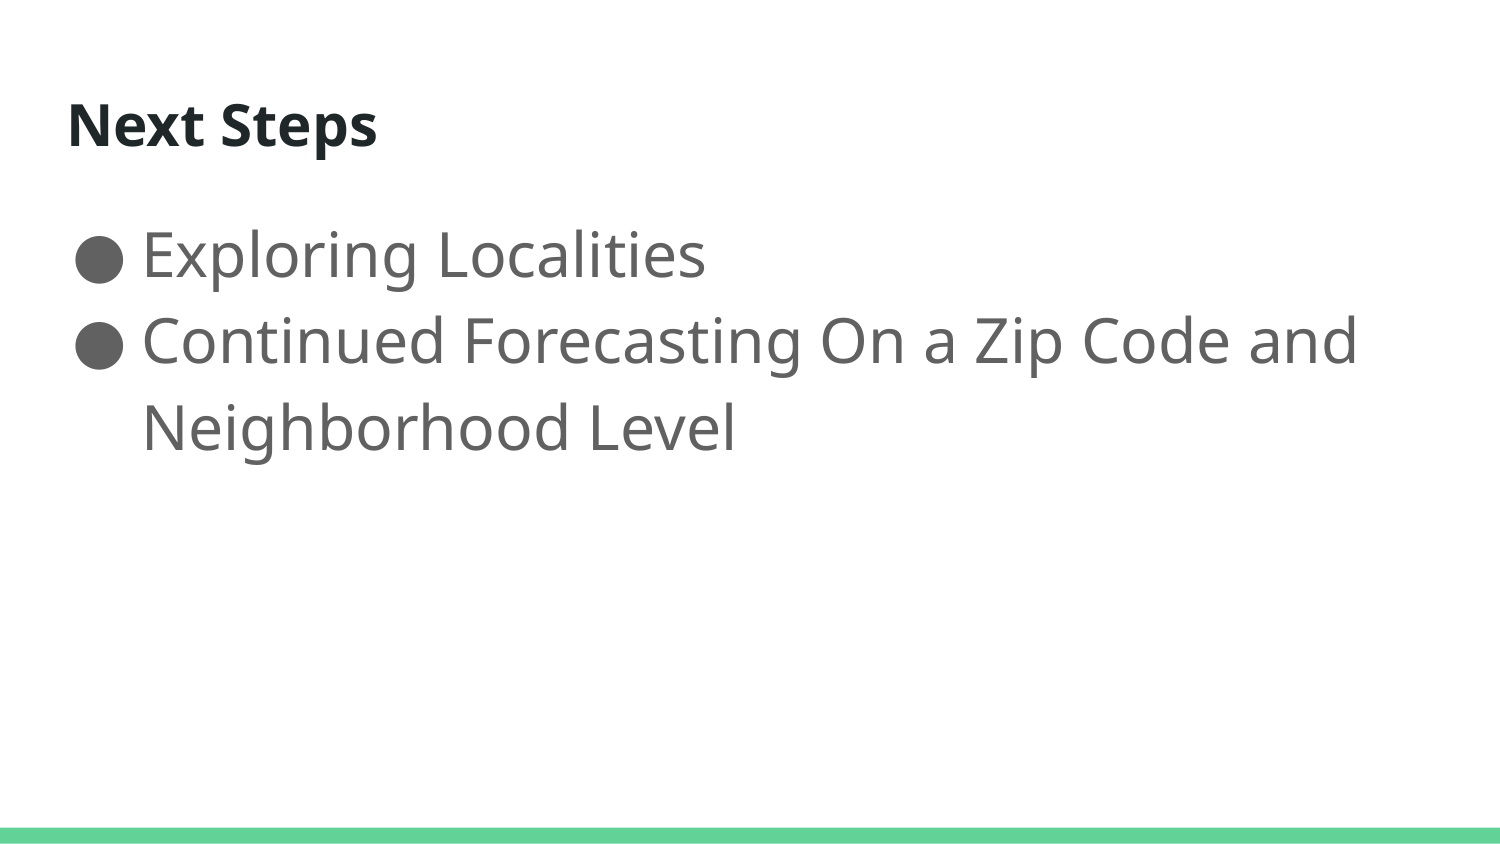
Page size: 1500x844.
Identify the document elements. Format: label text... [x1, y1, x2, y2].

list Exploring Localities Continued Forecasting On a Zip Code and Neighborhood Level [51, 189, 1449, 750]
title Next Steps [51, 72, 1449, 167]
